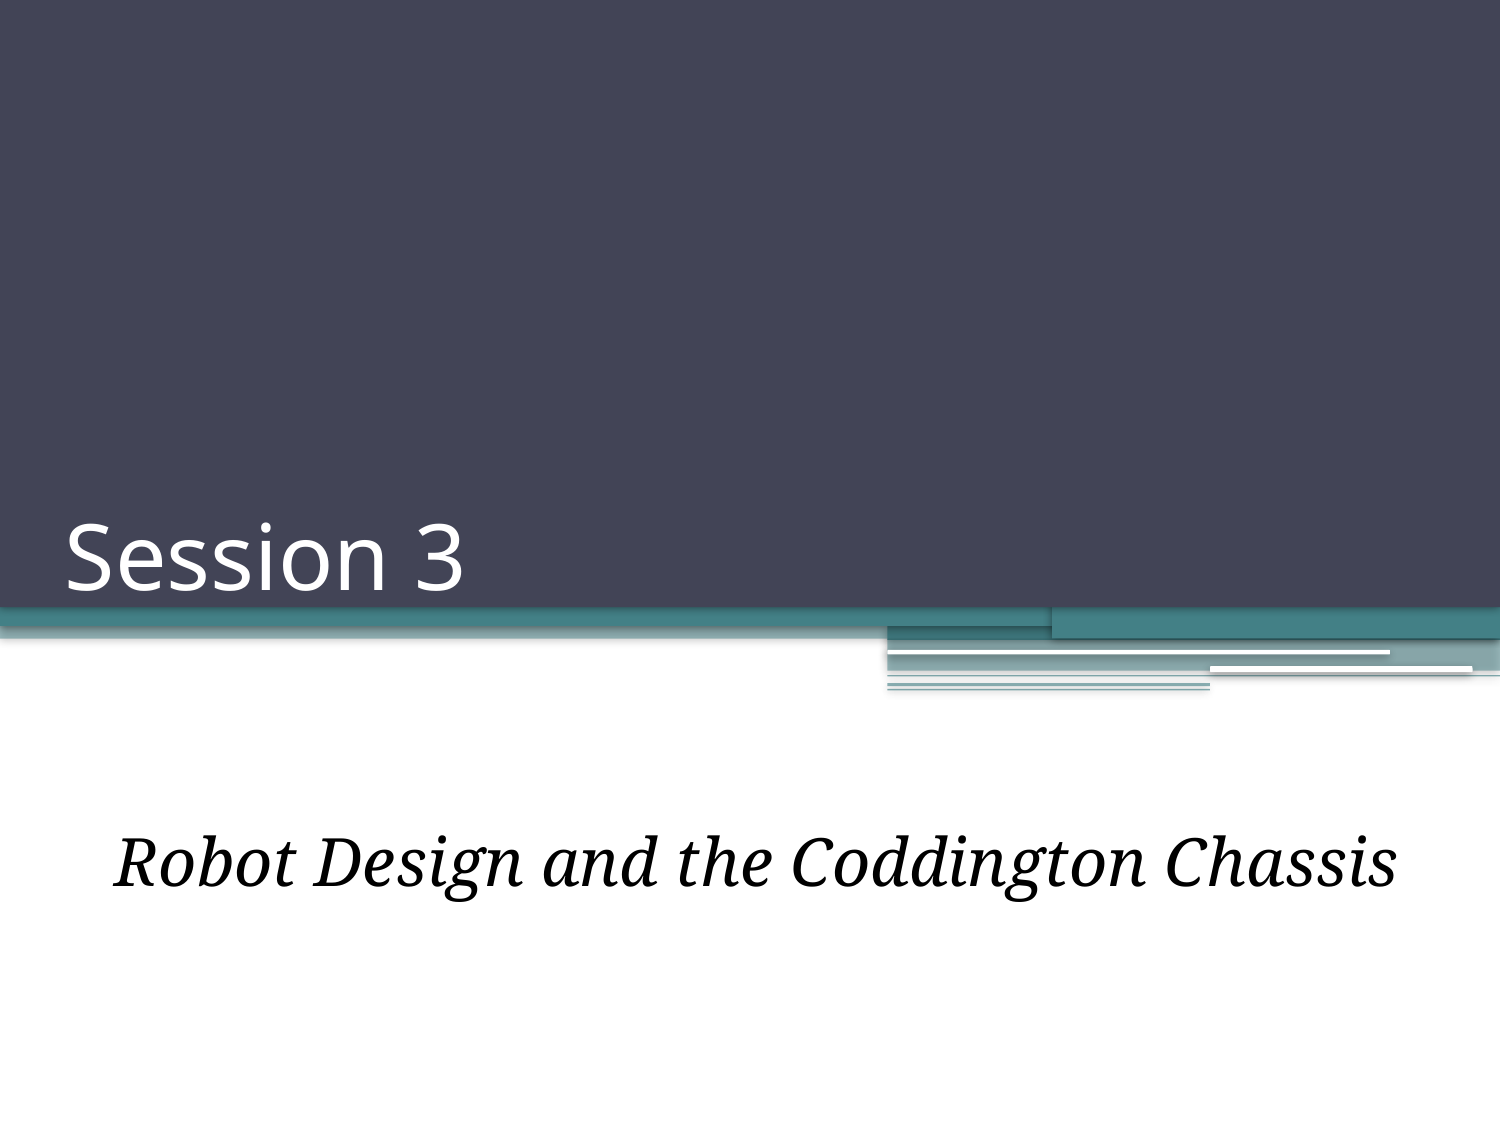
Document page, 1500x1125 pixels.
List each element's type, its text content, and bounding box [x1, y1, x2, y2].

title Session 3 [50, 375, 1438, 617]
text_box Robot Design and the Coddington Chassis [100, 812, 1450, 908]
